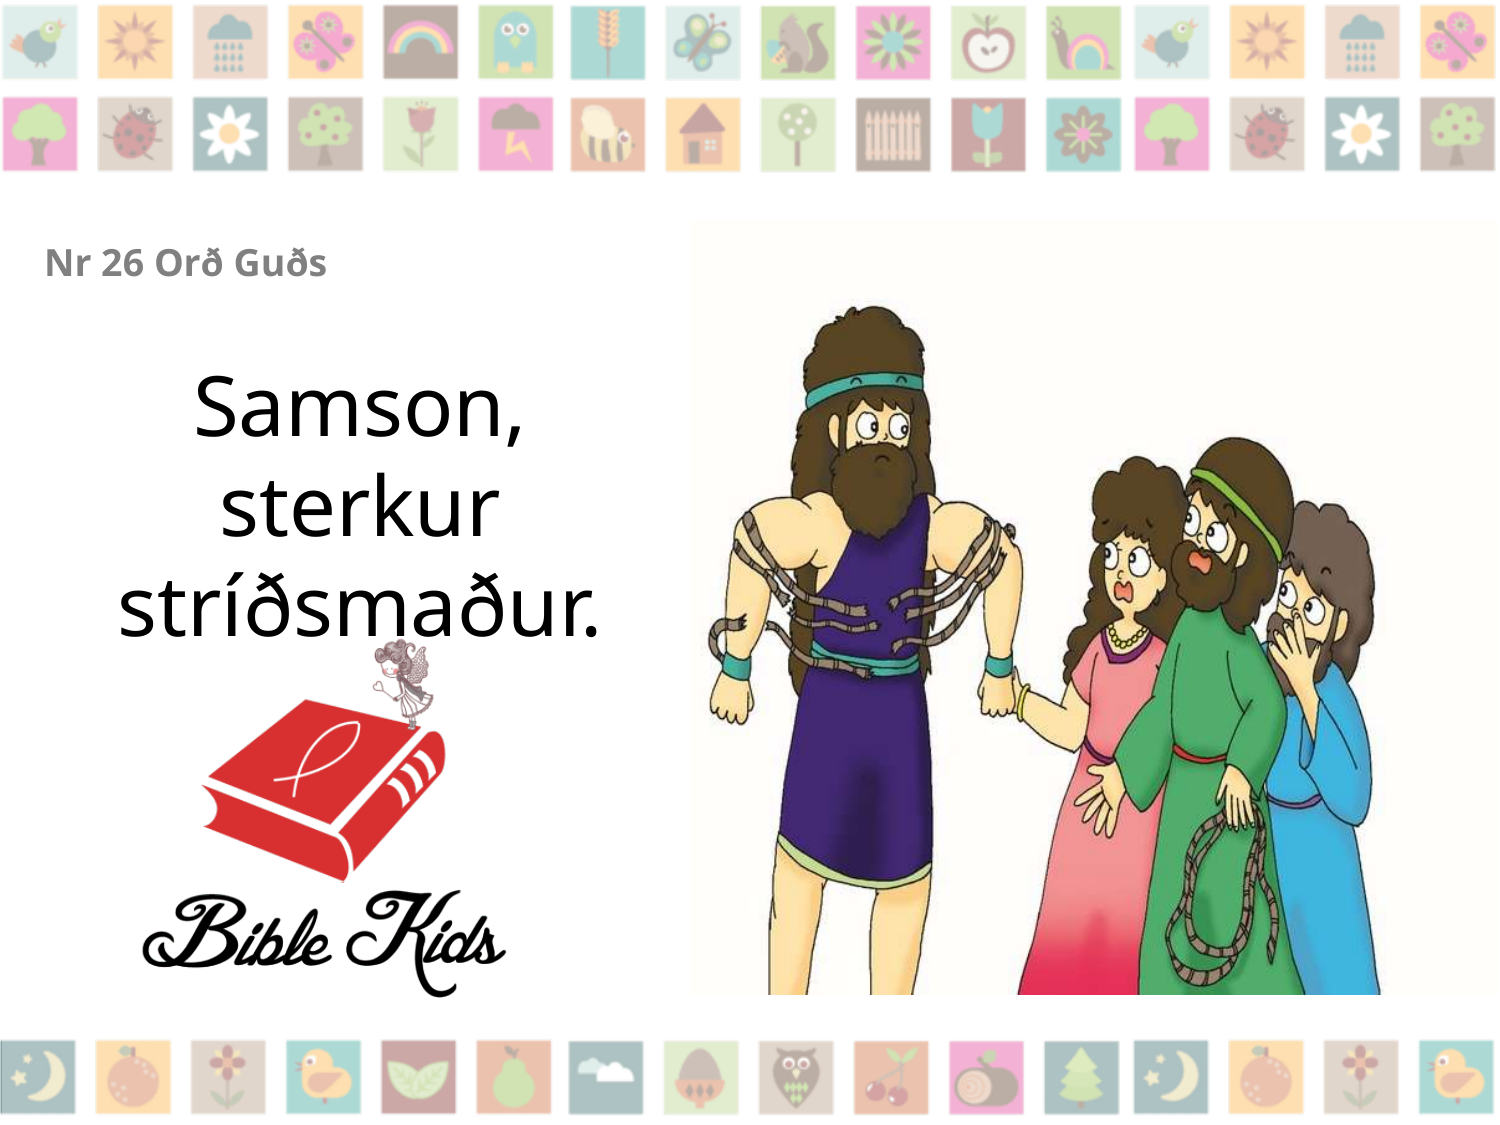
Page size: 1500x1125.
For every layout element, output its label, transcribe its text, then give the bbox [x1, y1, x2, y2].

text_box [0, 3, 1500, 181]
picture [690, 219, 1498, 996]
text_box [0, 1028, 1500, 1118]
text_box Samson, sterkur stríðsmaður. [29, 345, 685, 661]
picture [117, 600, 544, 1027]
text_box Nr 26 Orð Guðs [29, 231, 606, 292]
